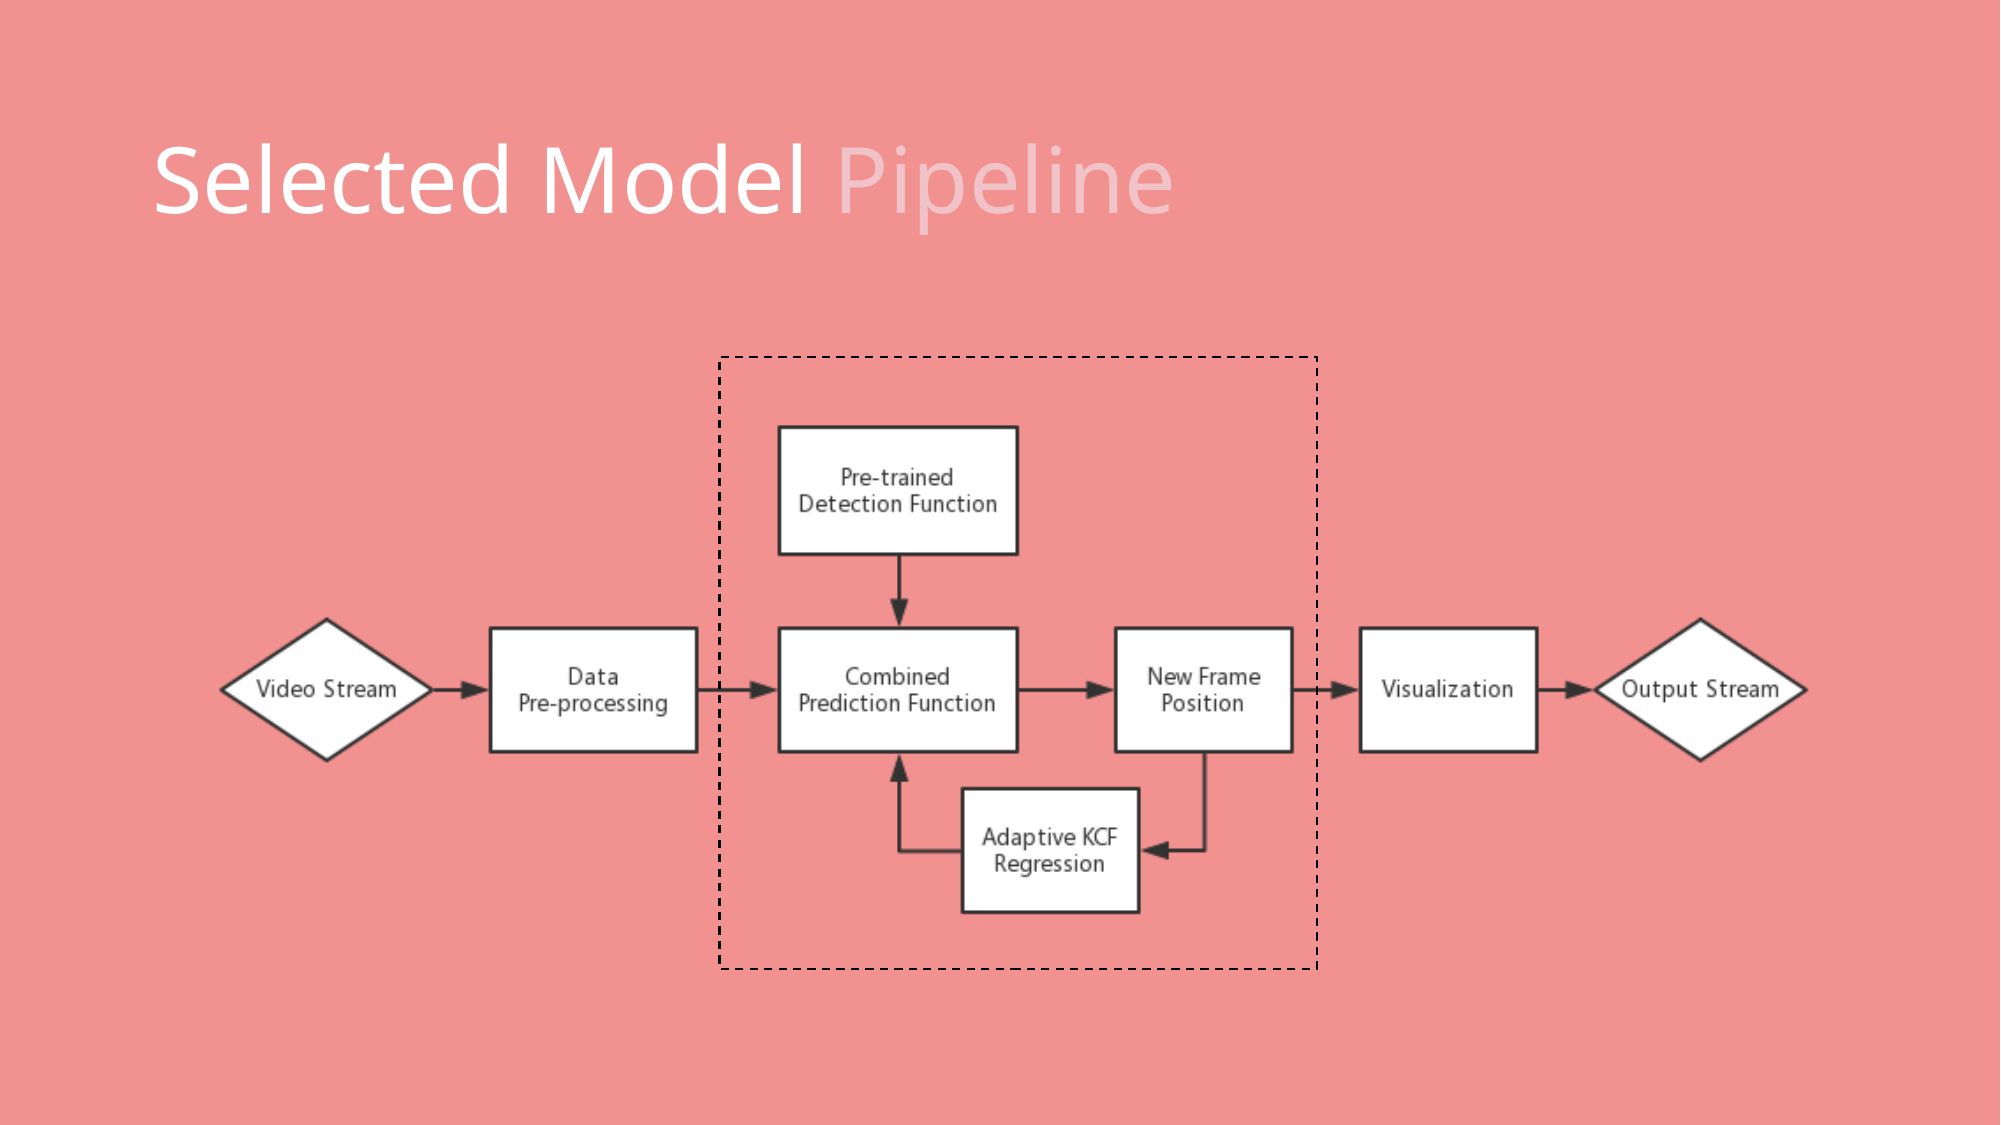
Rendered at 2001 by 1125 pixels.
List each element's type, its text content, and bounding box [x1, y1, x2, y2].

title Selected Model Pipeline [137, 75, 1863, 293]
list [137, 343, 1863, 969]
